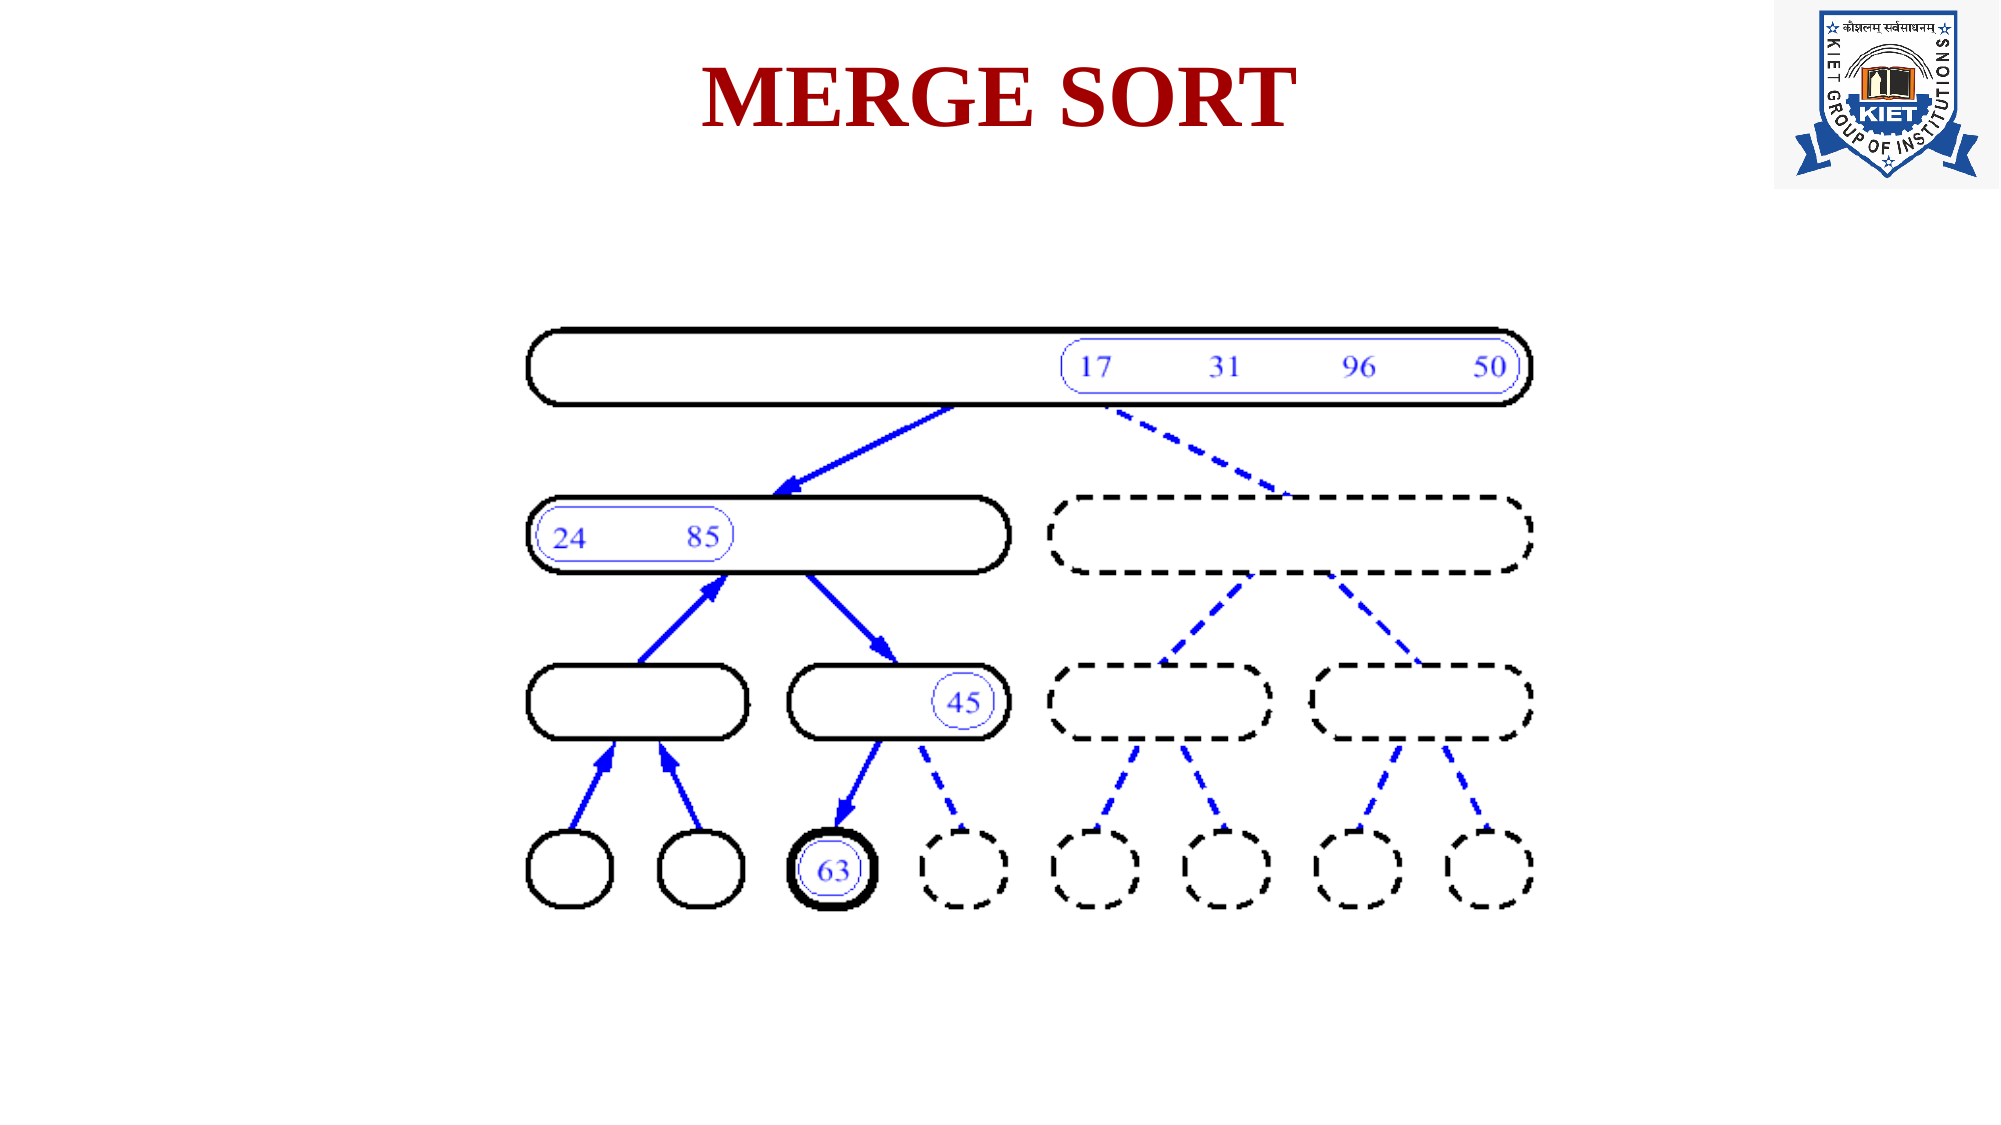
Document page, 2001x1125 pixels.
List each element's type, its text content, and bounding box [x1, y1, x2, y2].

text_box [522, 323, 1538, 914]
text_box MERGE SORT [281, 30, 1719, 152]
picture [1774, 0, 1999, 189]
